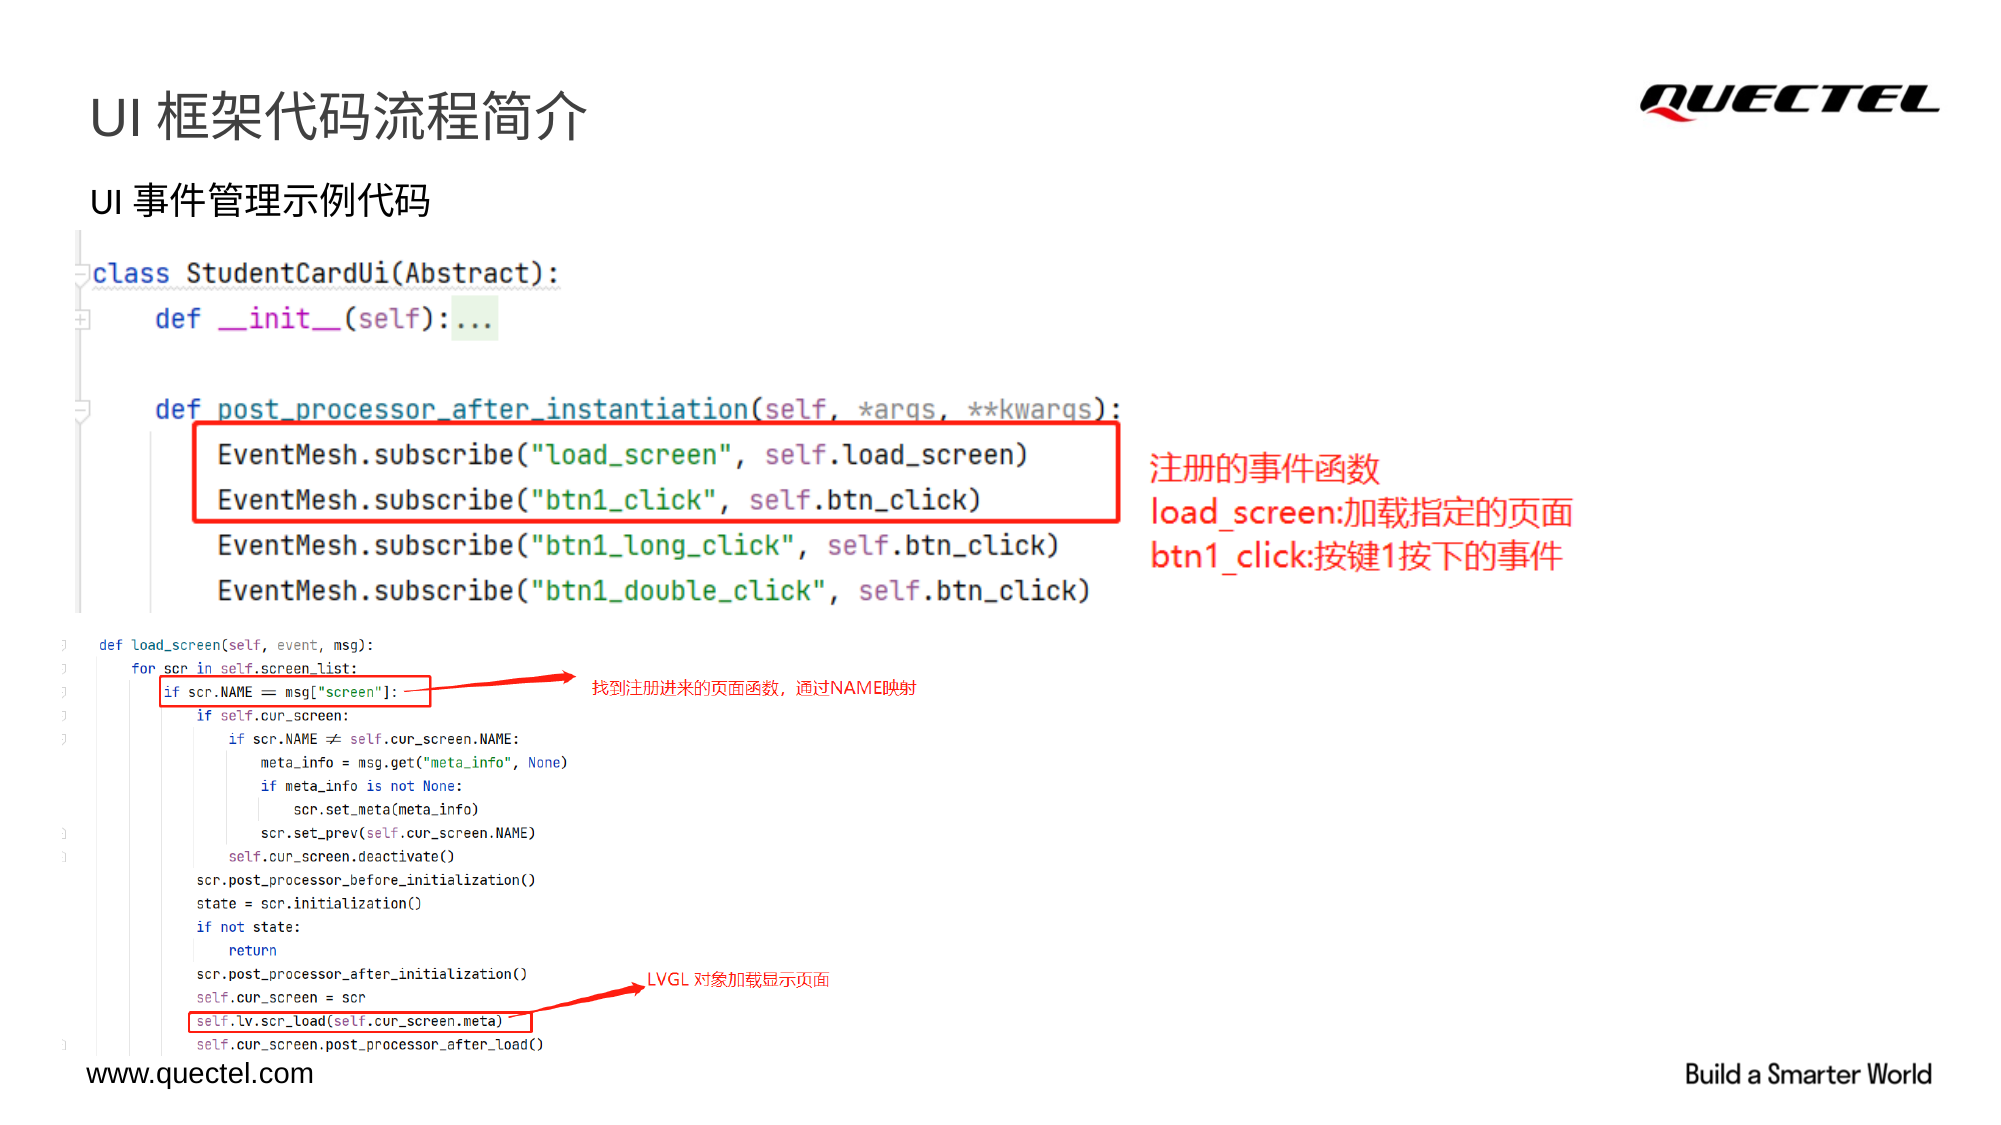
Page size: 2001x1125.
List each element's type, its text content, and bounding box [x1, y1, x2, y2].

picture [1637, 1015, 1981, 1125]
picture [1595, 32, 1985, 165]
text_box UI事件管理示例代码 [75, 169, 742, 230]
picture [75, 230, 1671, 613]
title UI框架代码流程简介 [75, 82, 1890, 156]
picture [62, 631, 955, 1062]
